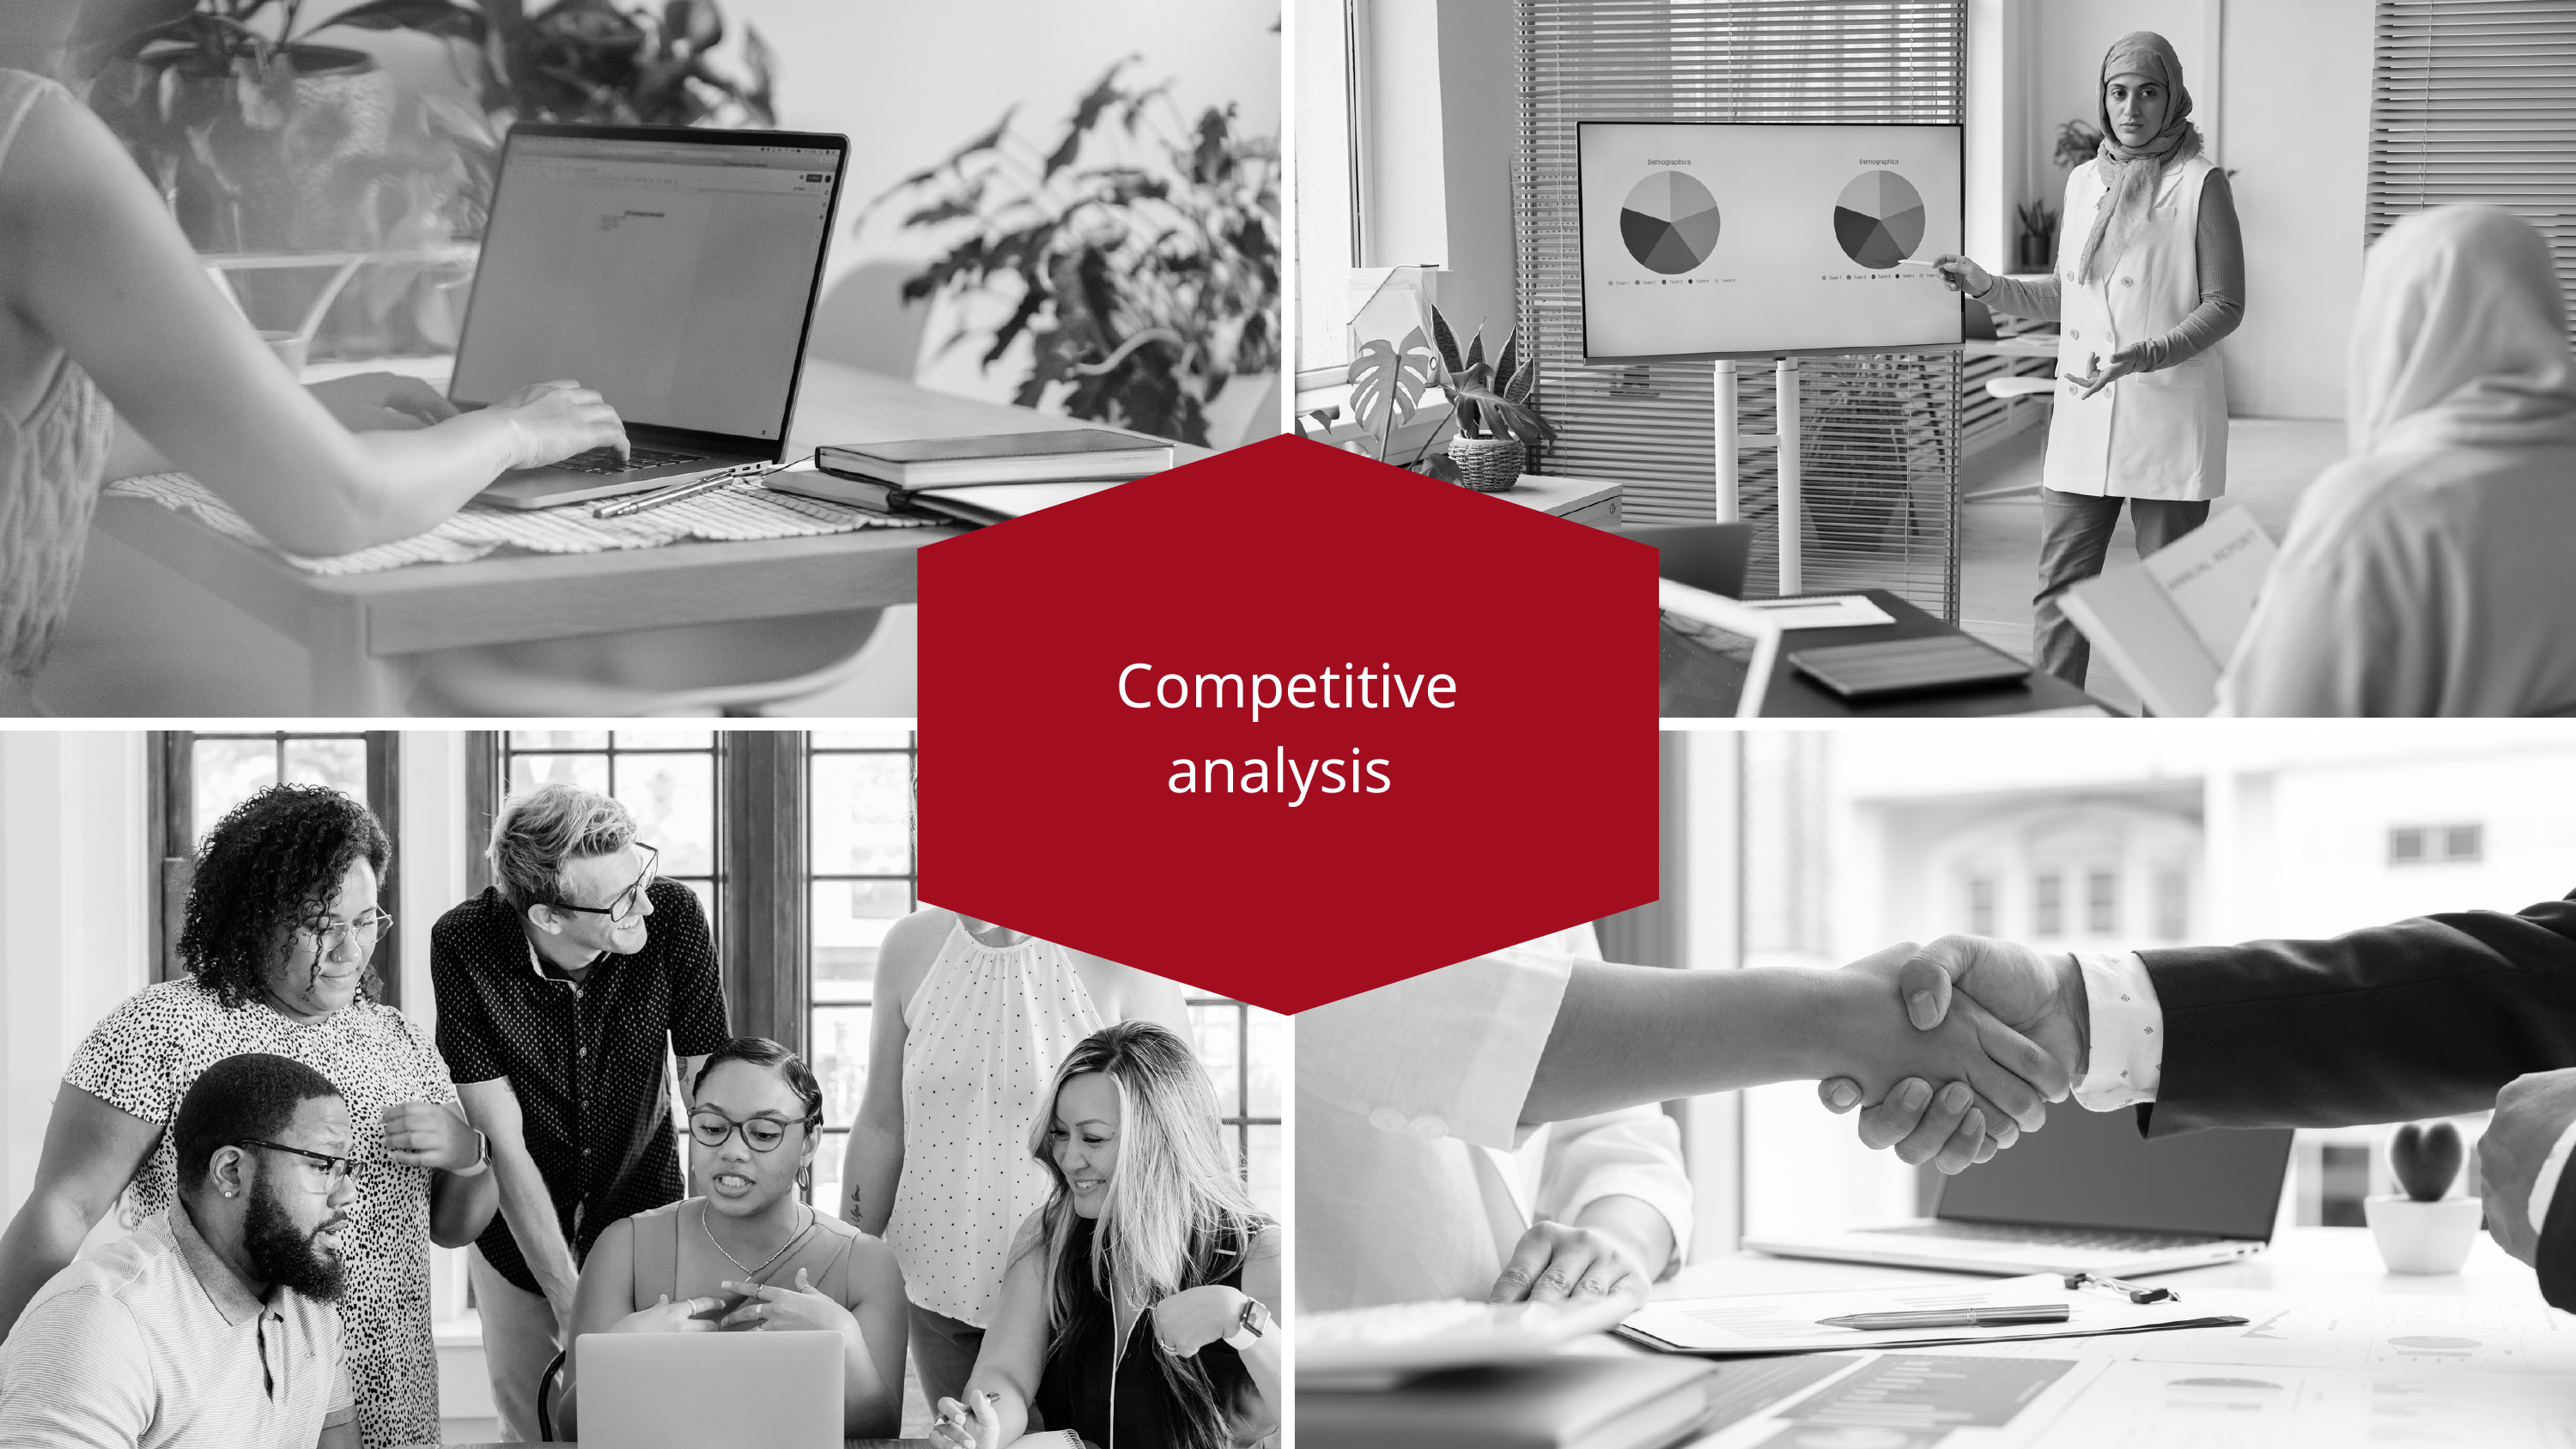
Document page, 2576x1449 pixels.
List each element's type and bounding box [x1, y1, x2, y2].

text_box [917, 432, 1659, 1016]
text_box [0, 0, 2576, 1449]
